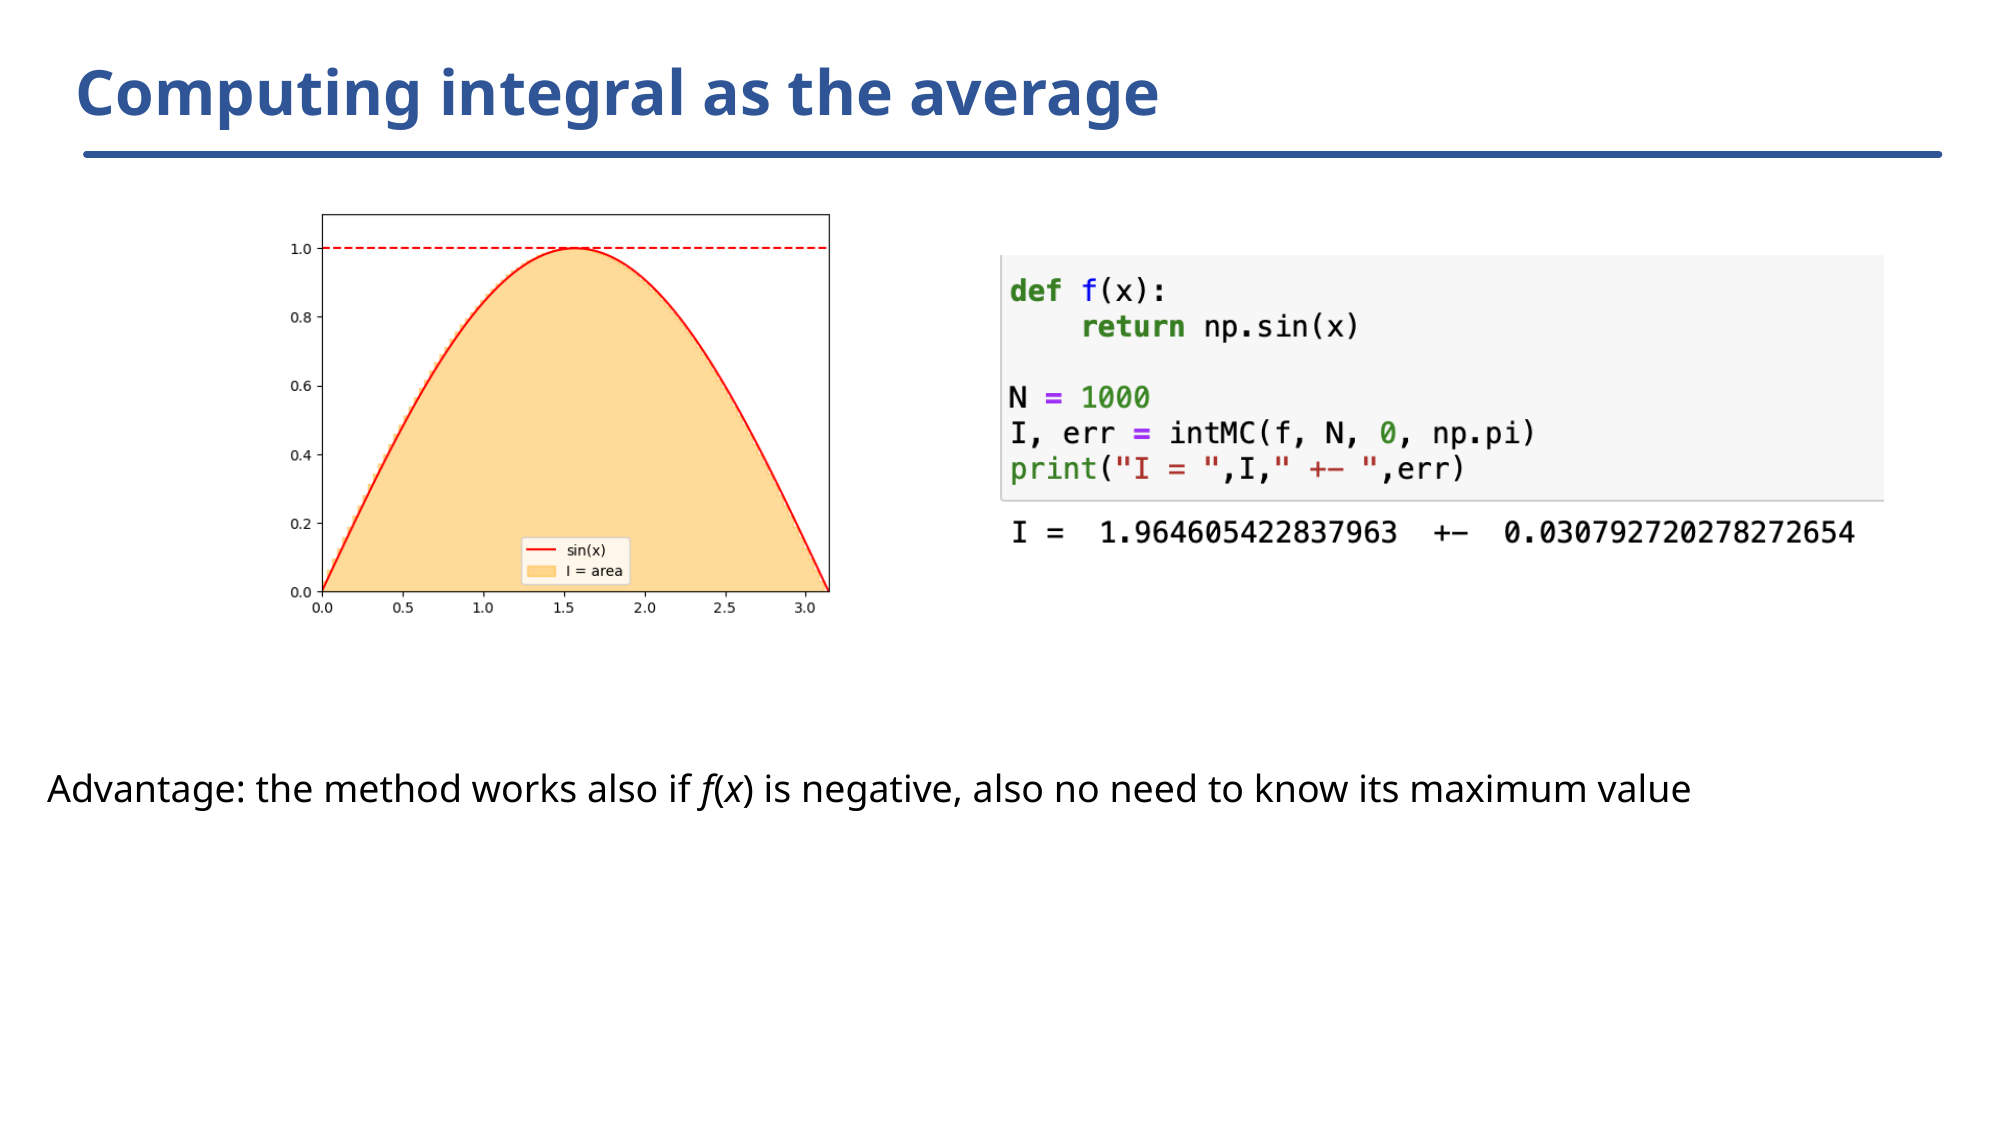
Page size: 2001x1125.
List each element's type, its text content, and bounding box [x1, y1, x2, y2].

text_box Advantage: the method works also if f(x) is negative, also no need to know its maximum value [32, 757, 1708, 817]
picture [279, 204, 838, 626]
title Computing integral as the average [60, 0, 1940, 192]
picture [999, 255, 1884, 575]
